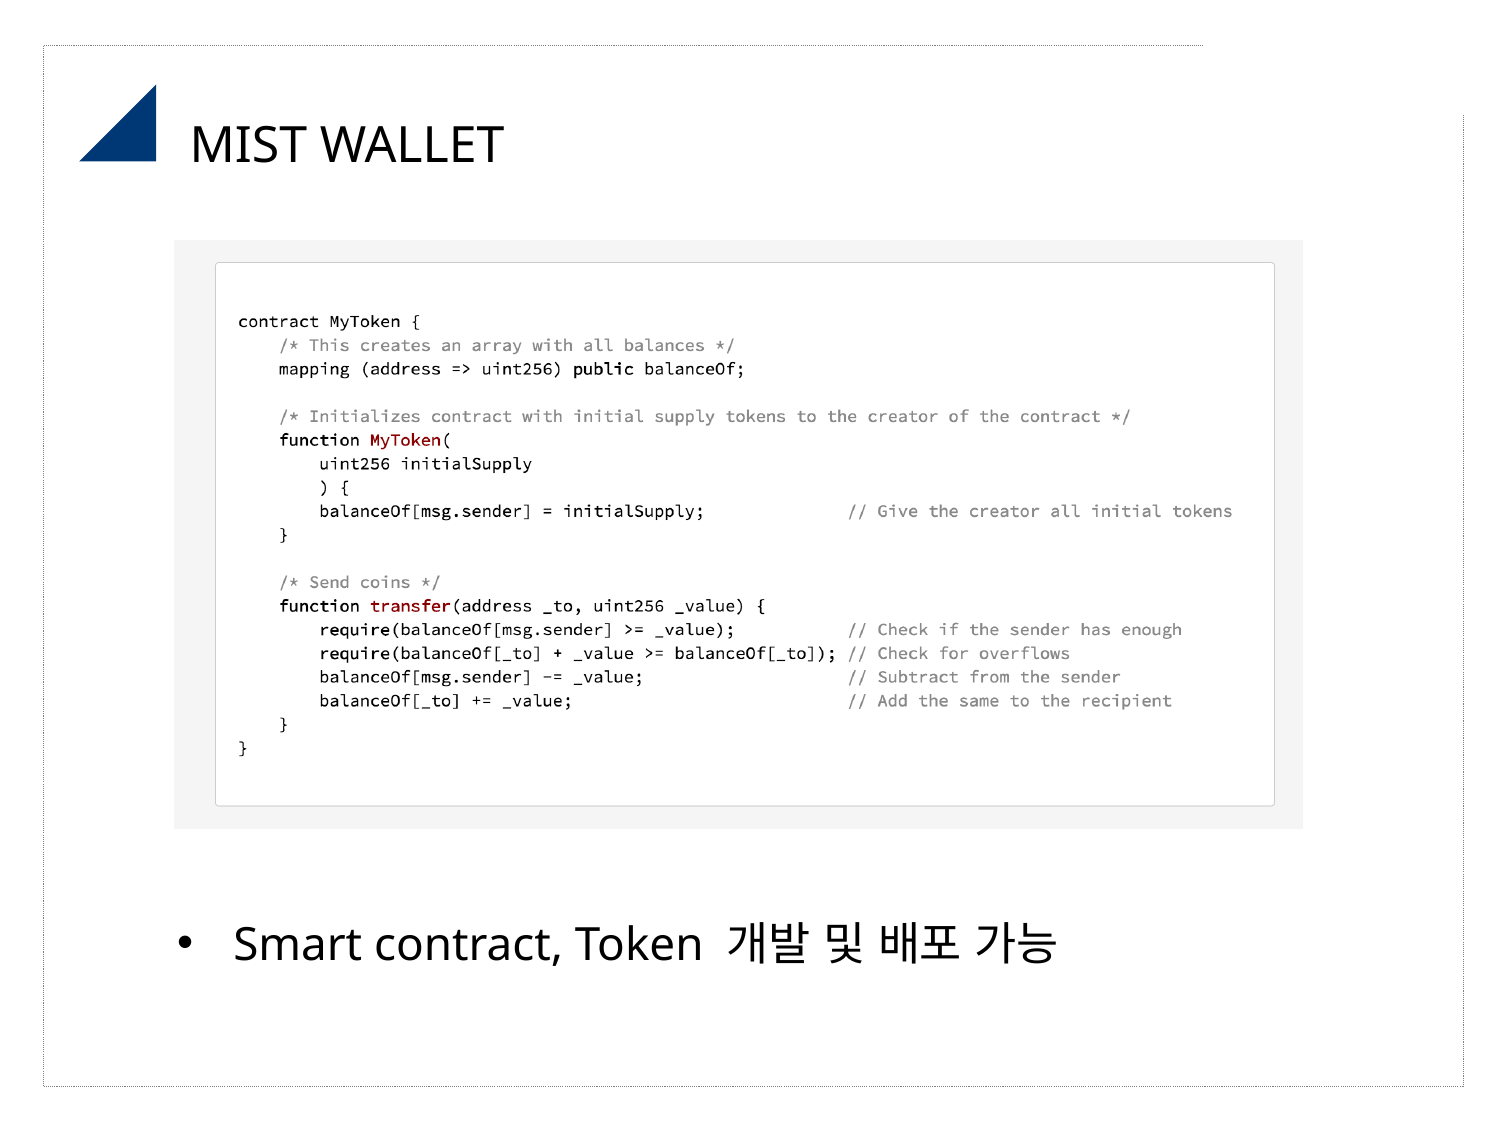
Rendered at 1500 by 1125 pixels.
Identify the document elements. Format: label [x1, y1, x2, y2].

picture [174, 240, 1303, 829]
text_box [43, 45, 1464, 1087]
